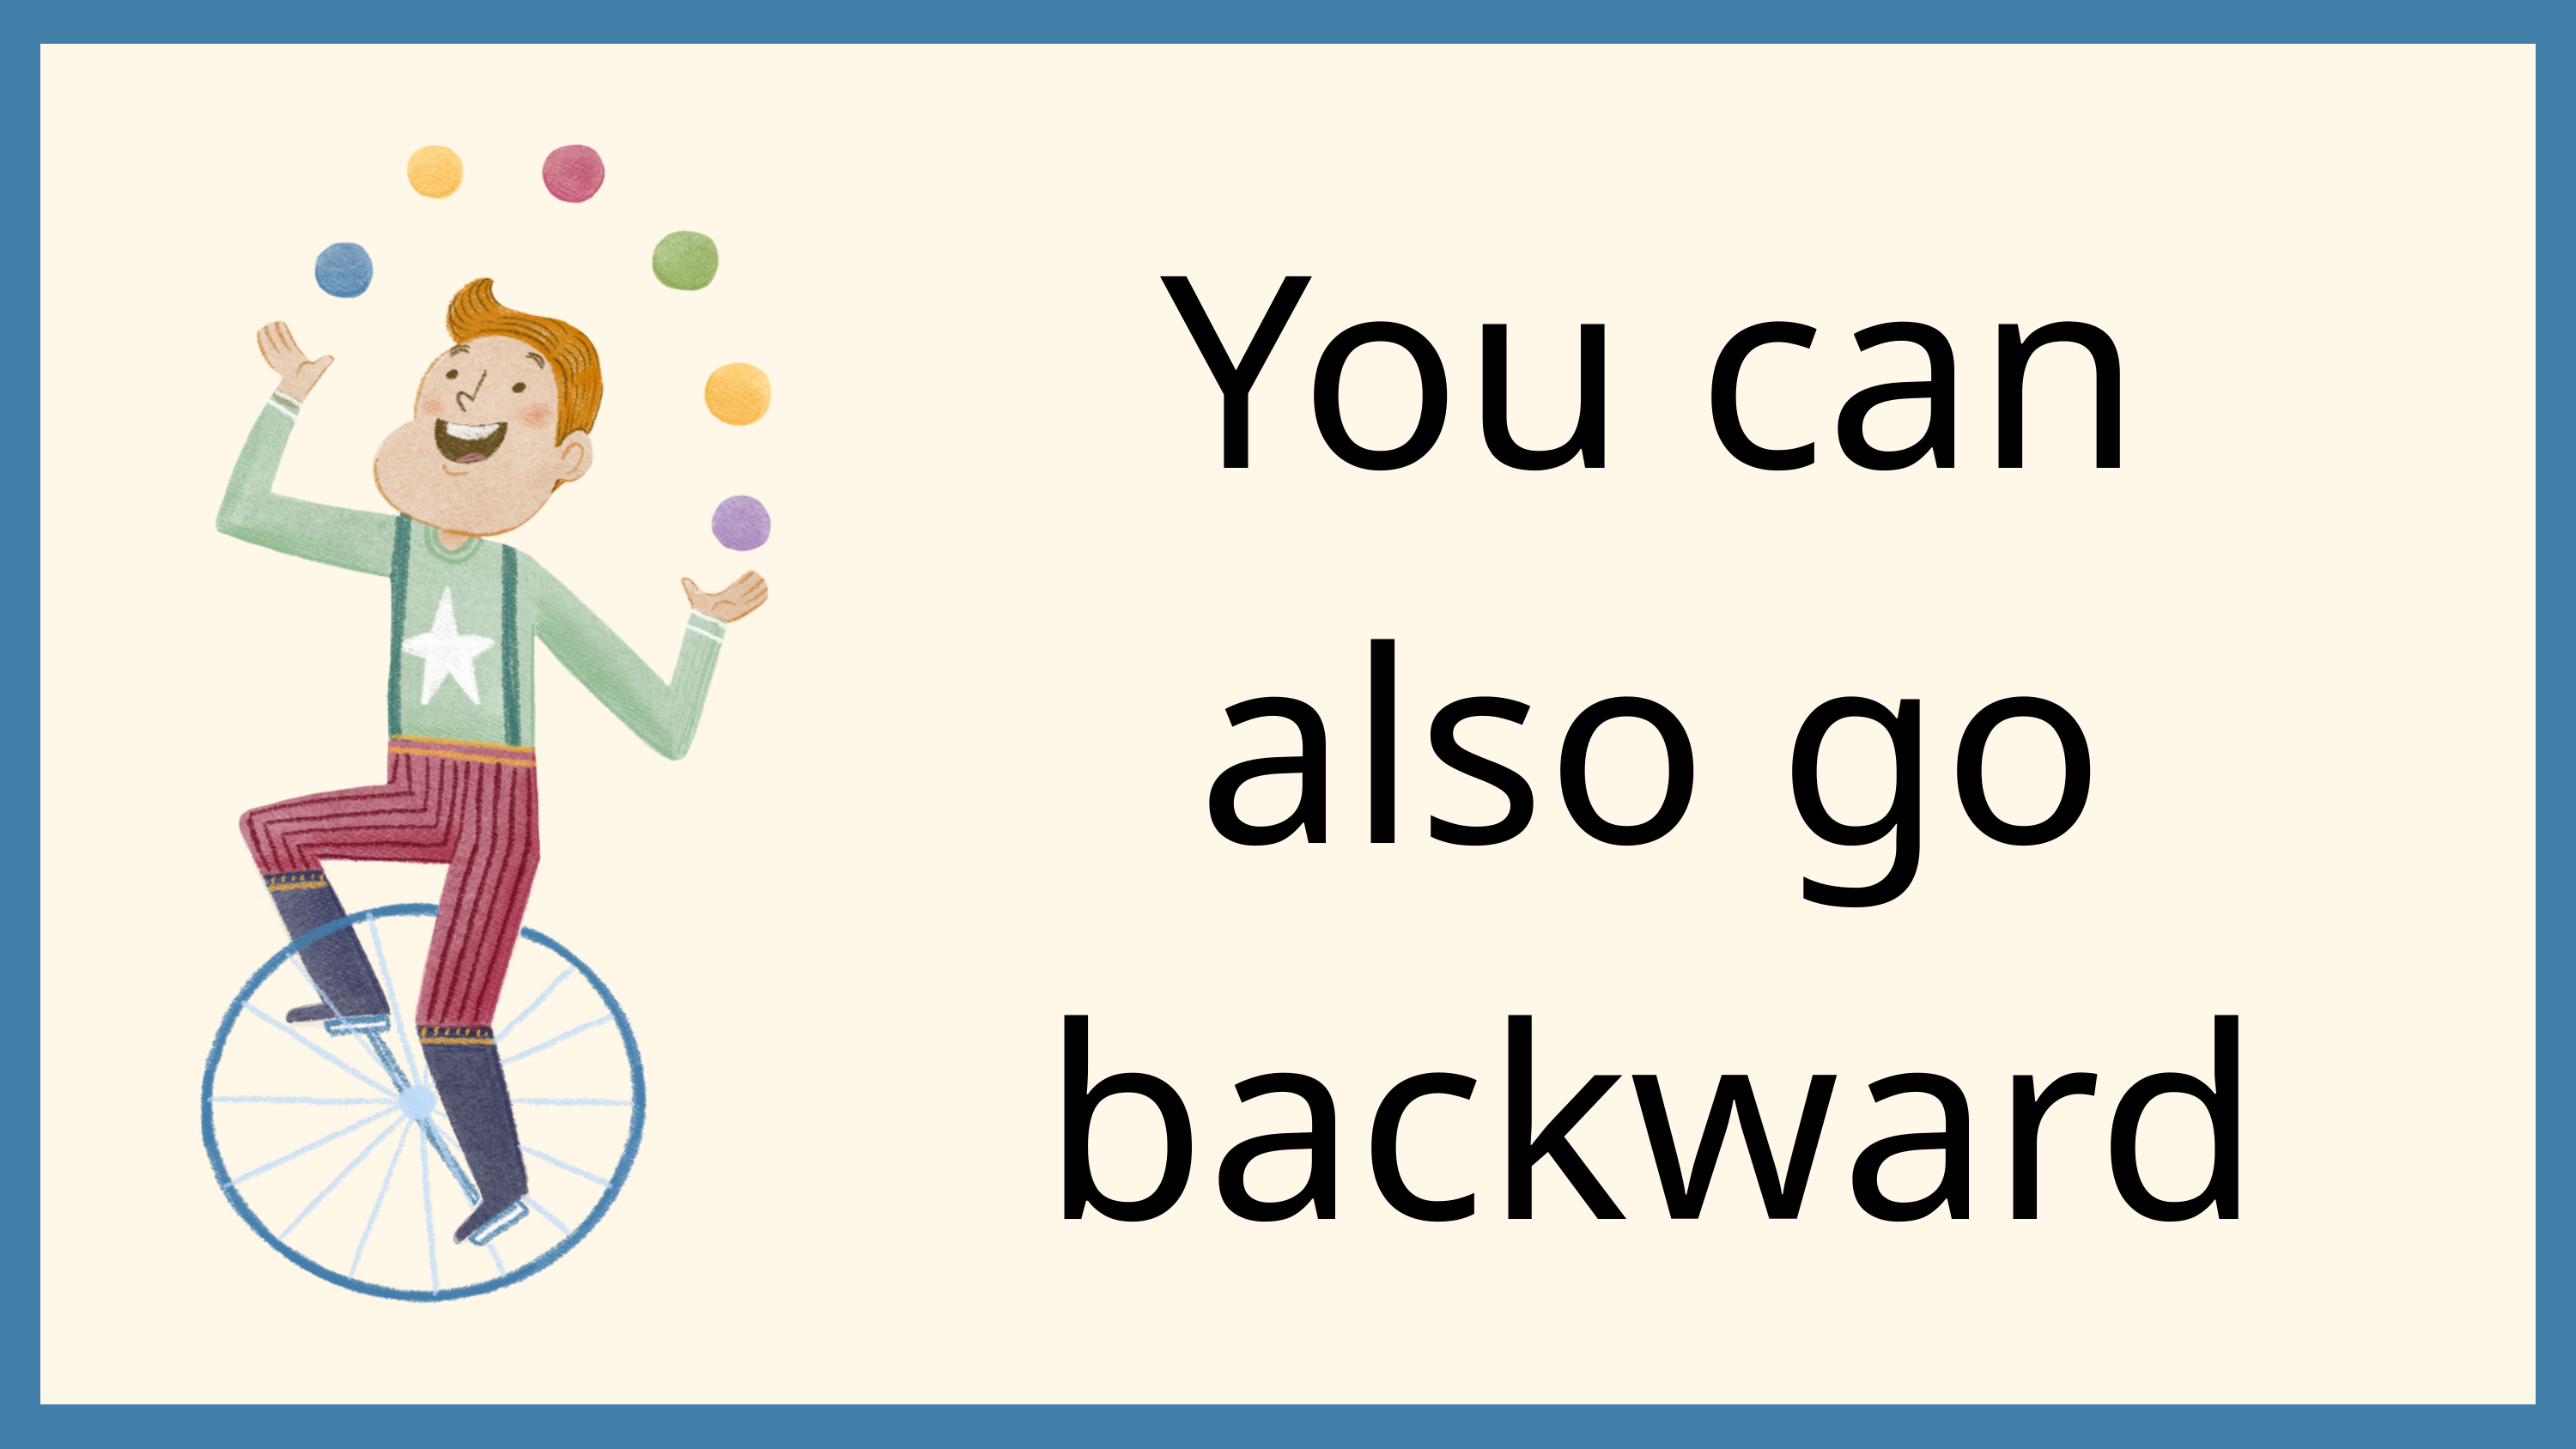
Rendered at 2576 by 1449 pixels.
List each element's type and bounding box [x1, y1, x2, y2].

text_box [40, 44, 2536, 1405]
